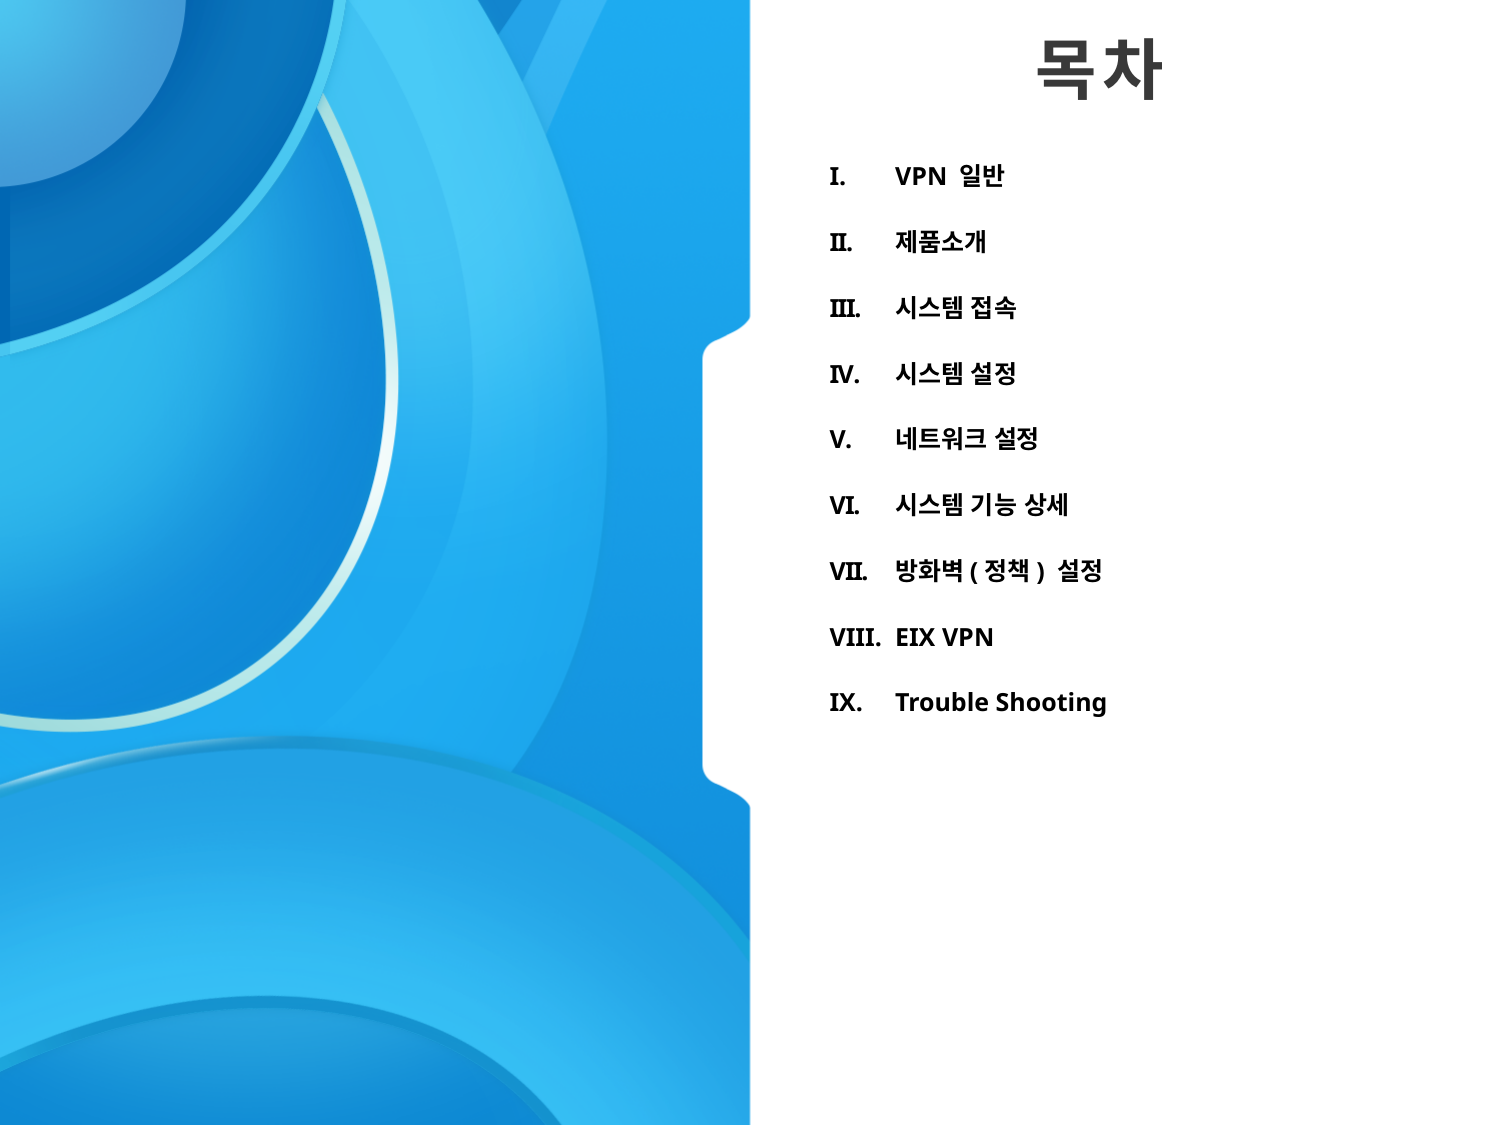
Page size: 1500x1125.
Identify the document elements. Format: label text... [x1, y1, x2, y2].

text_box VPN 일반 제품소개 시스템 접속 시스템 설정 네트워크 설정 시스템 기능 상세 방화벽(정책) 설정 EIX VPN Trouble Shooting [814, 138, 1500, 1063]
picture [0, 0, 1500, 1125]
title 목 차 [758, 27, 1441, 155]
